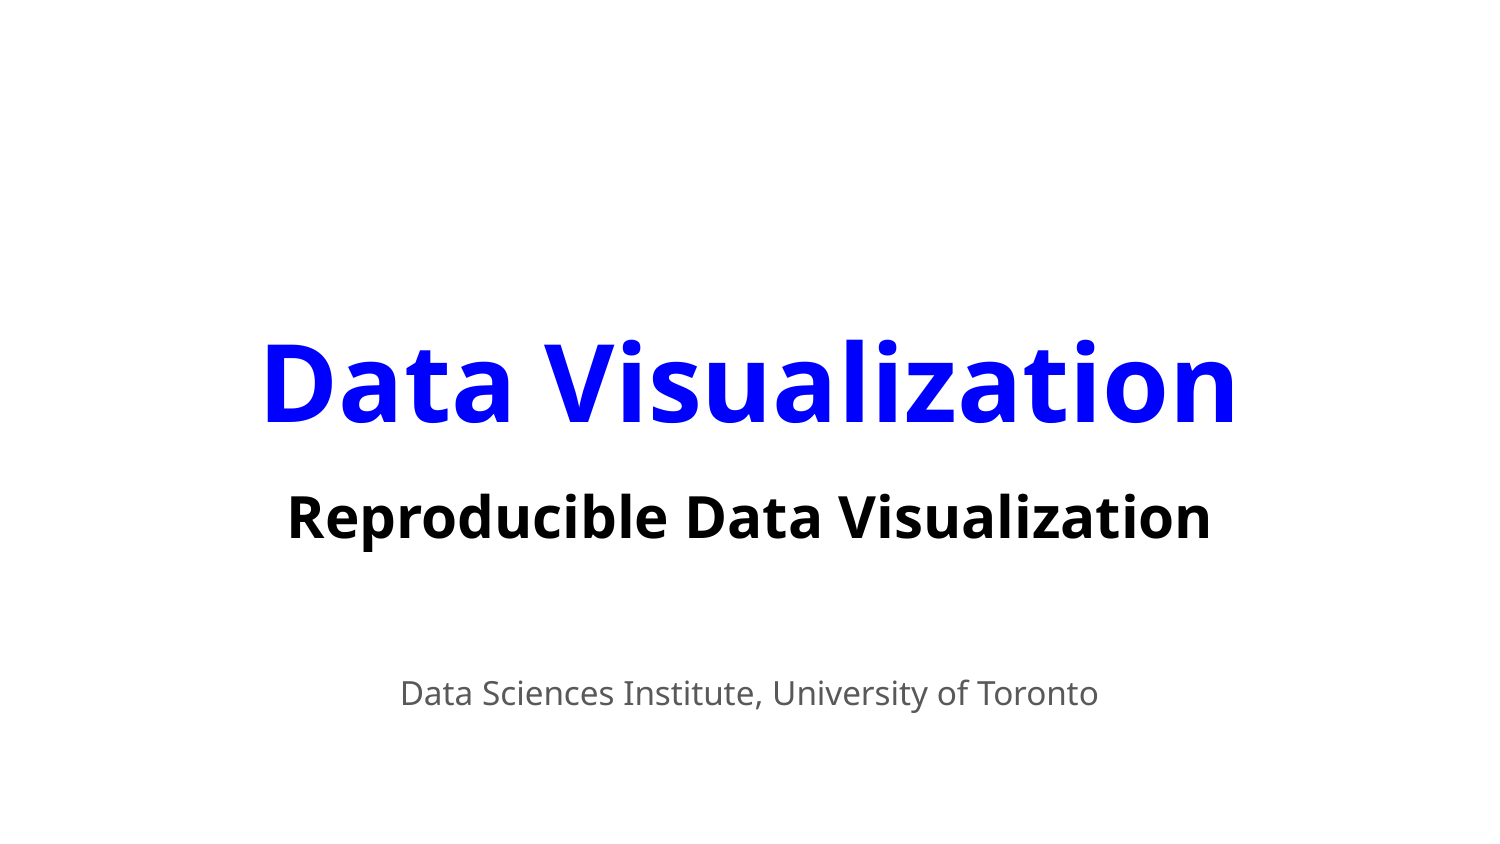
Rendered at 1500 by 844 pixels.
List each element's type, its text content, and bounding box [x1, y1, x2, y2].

title Data Visualization [51, 122, 1449, 459]
list Data Sciences Institute, University of Toronto [51, 656, 1449, 768]
subtitle Reproducible Data Visualization [51, 464, 1449, 595]
